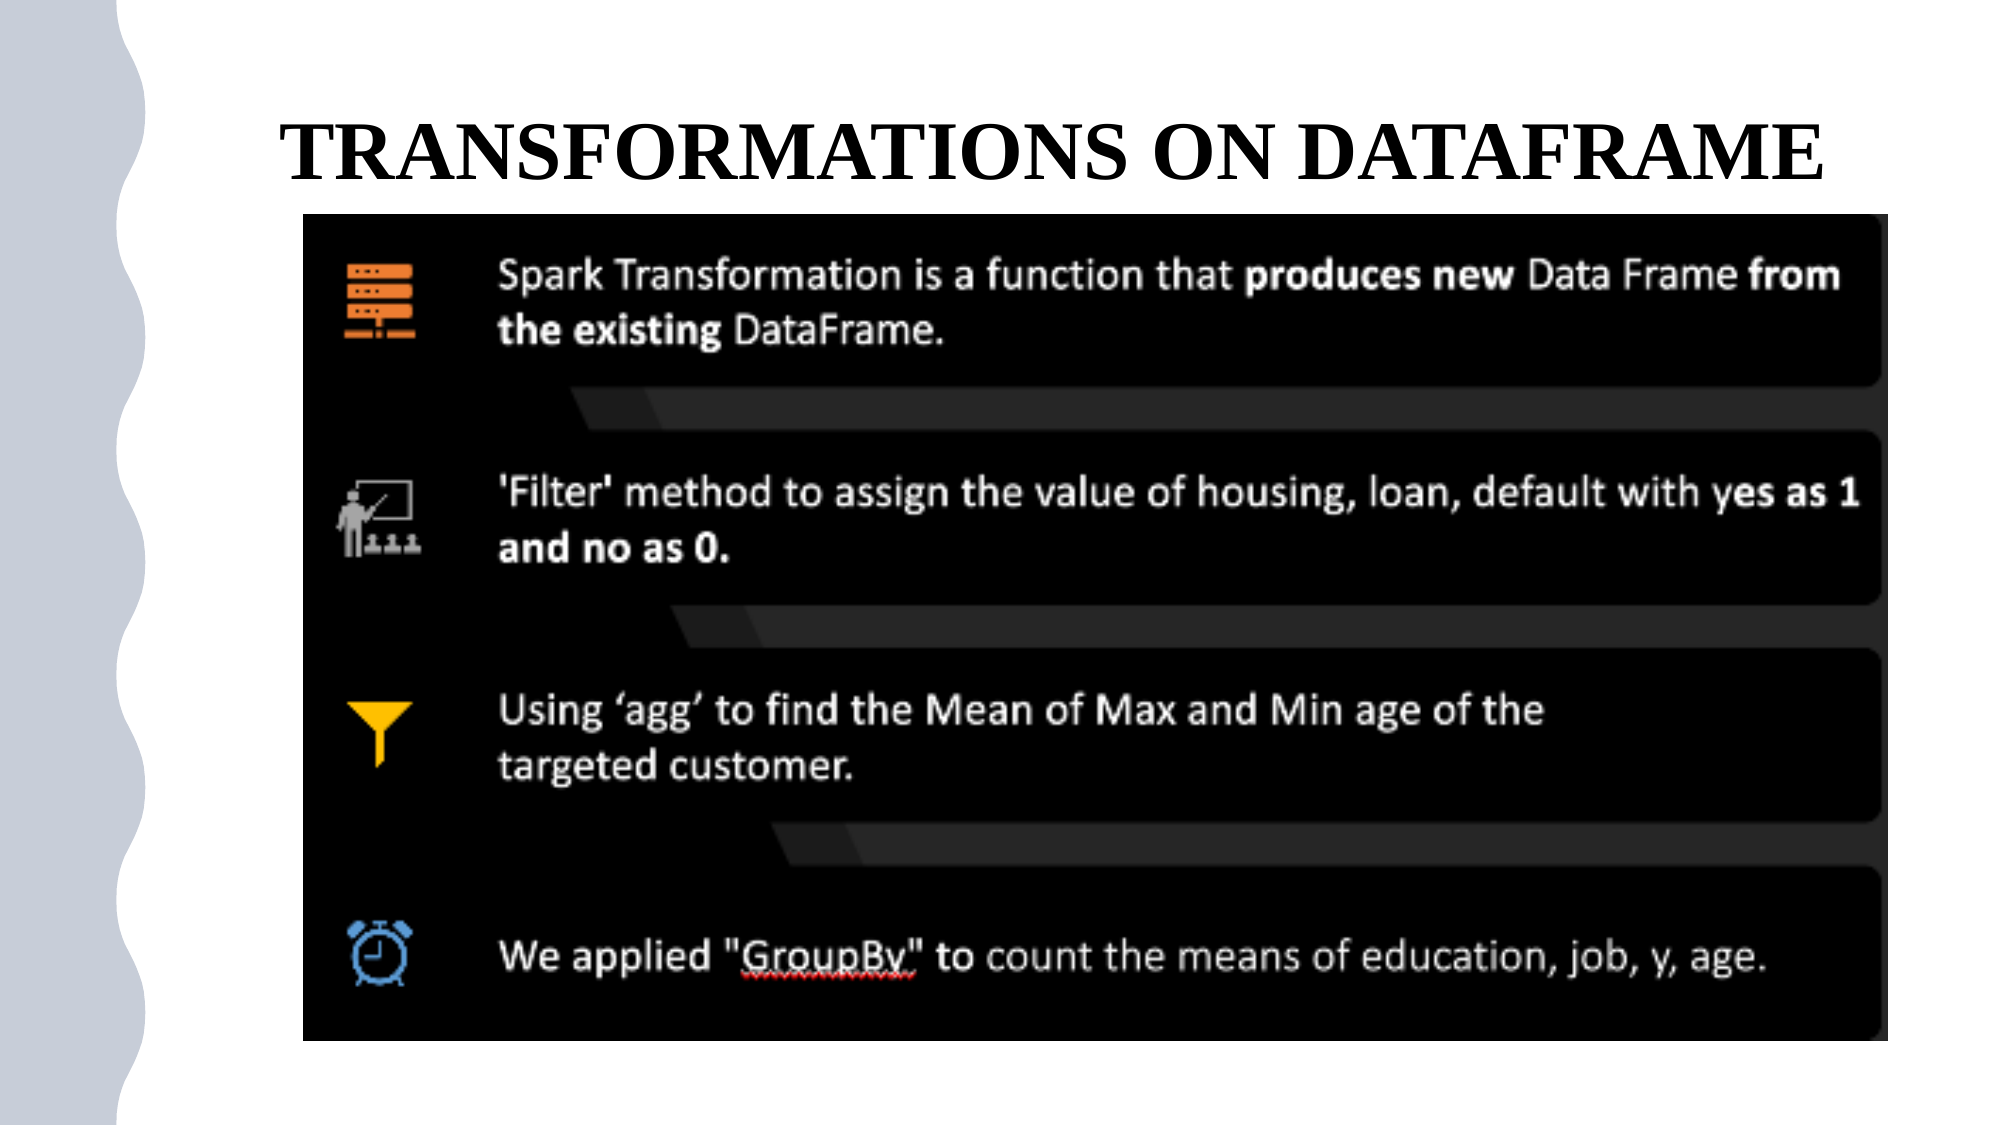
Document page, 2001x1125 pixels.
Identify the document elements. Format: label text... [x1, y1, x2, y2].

text_box [146, 0, 2000, 1125]
text_box TRANSFORMATIONS ON DATAFRAME [189, 99, 1919, 281]
picture [303, 214, 1888, 1041]
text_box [0, 0, 146, 1125]
